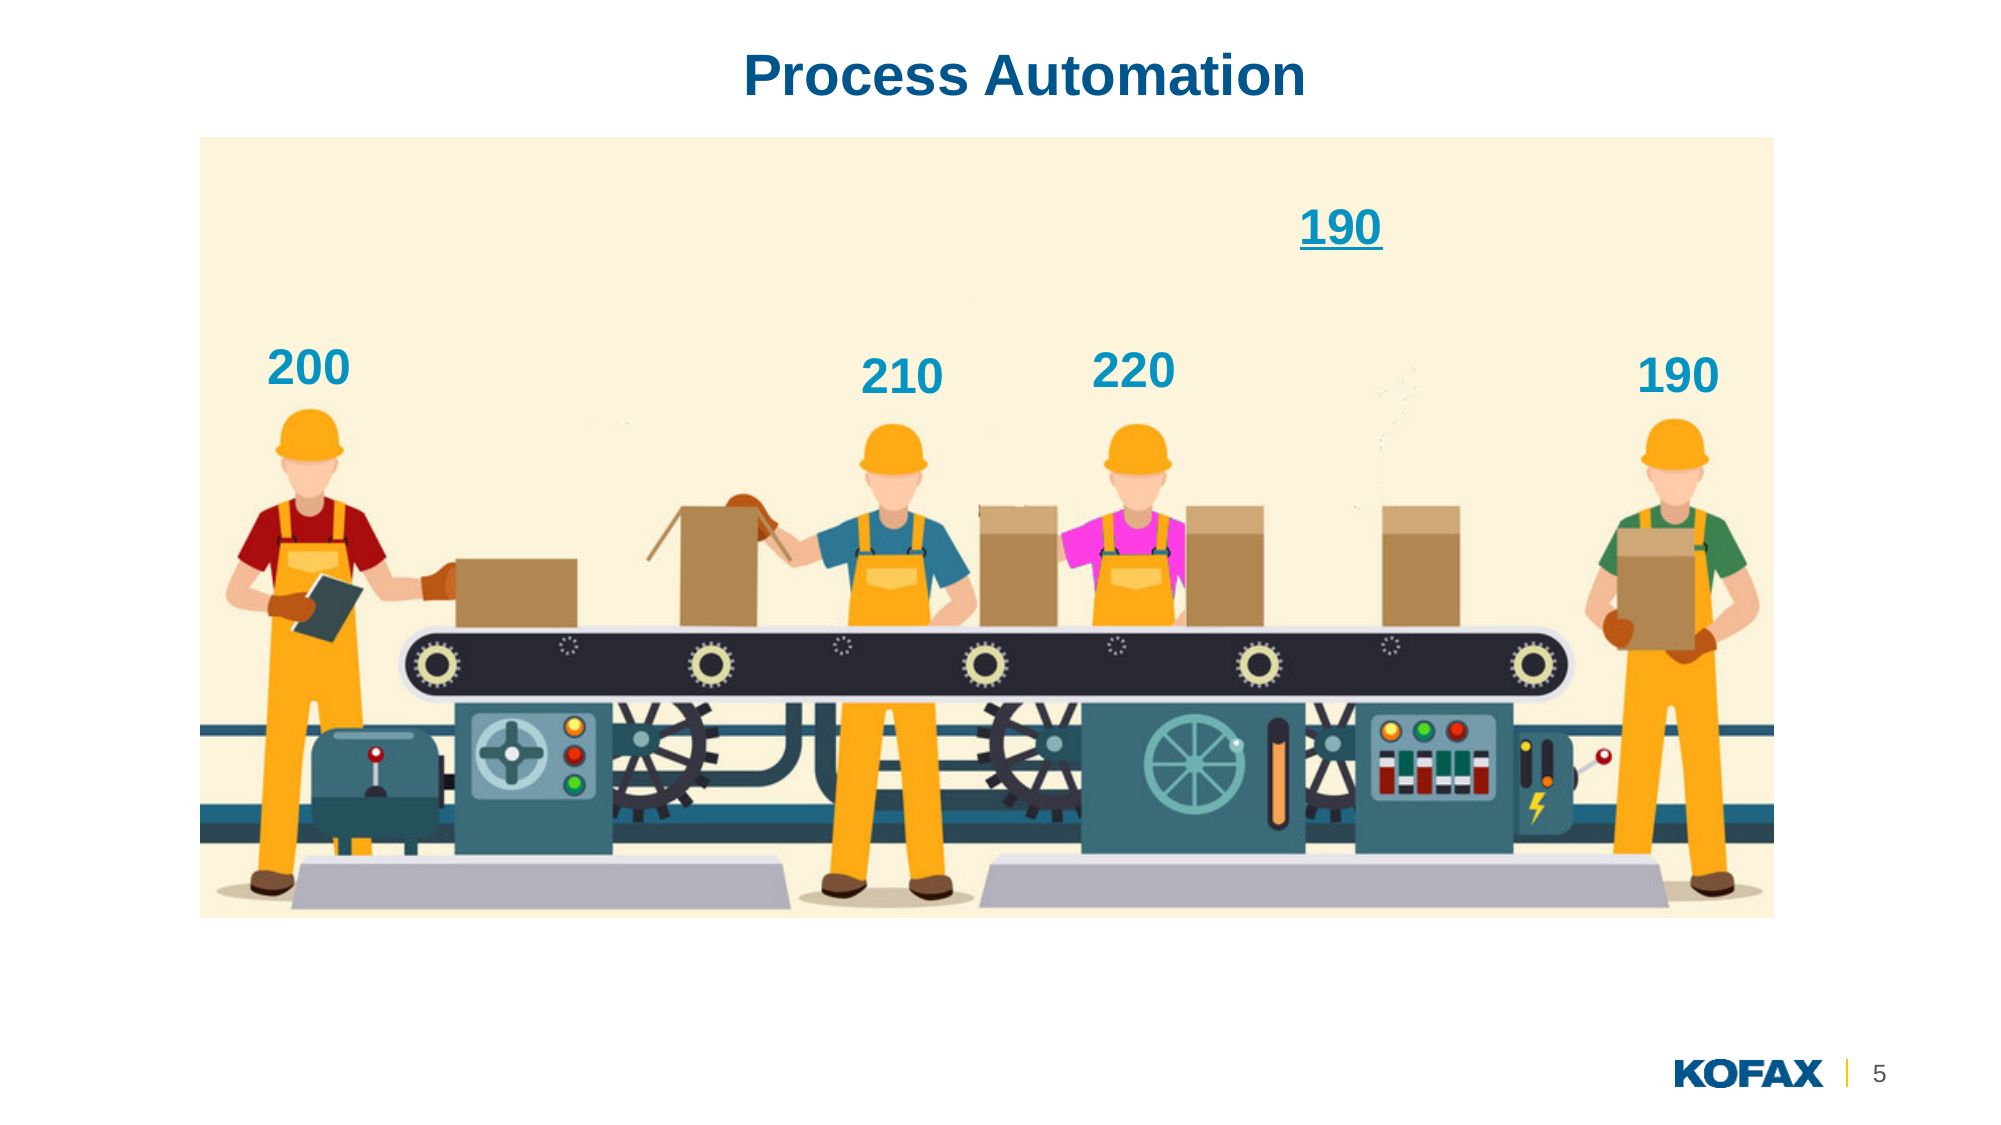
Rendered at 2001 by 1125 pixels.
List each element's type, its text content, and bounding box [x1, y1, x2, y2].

slide_number 5 [1857, 1042, 1959, 1103]
picture [199, 137, 1774, 918]
title Process Automation [137, 37, 1914, 170]
picture [1675, 1059, 1824, 1088]
